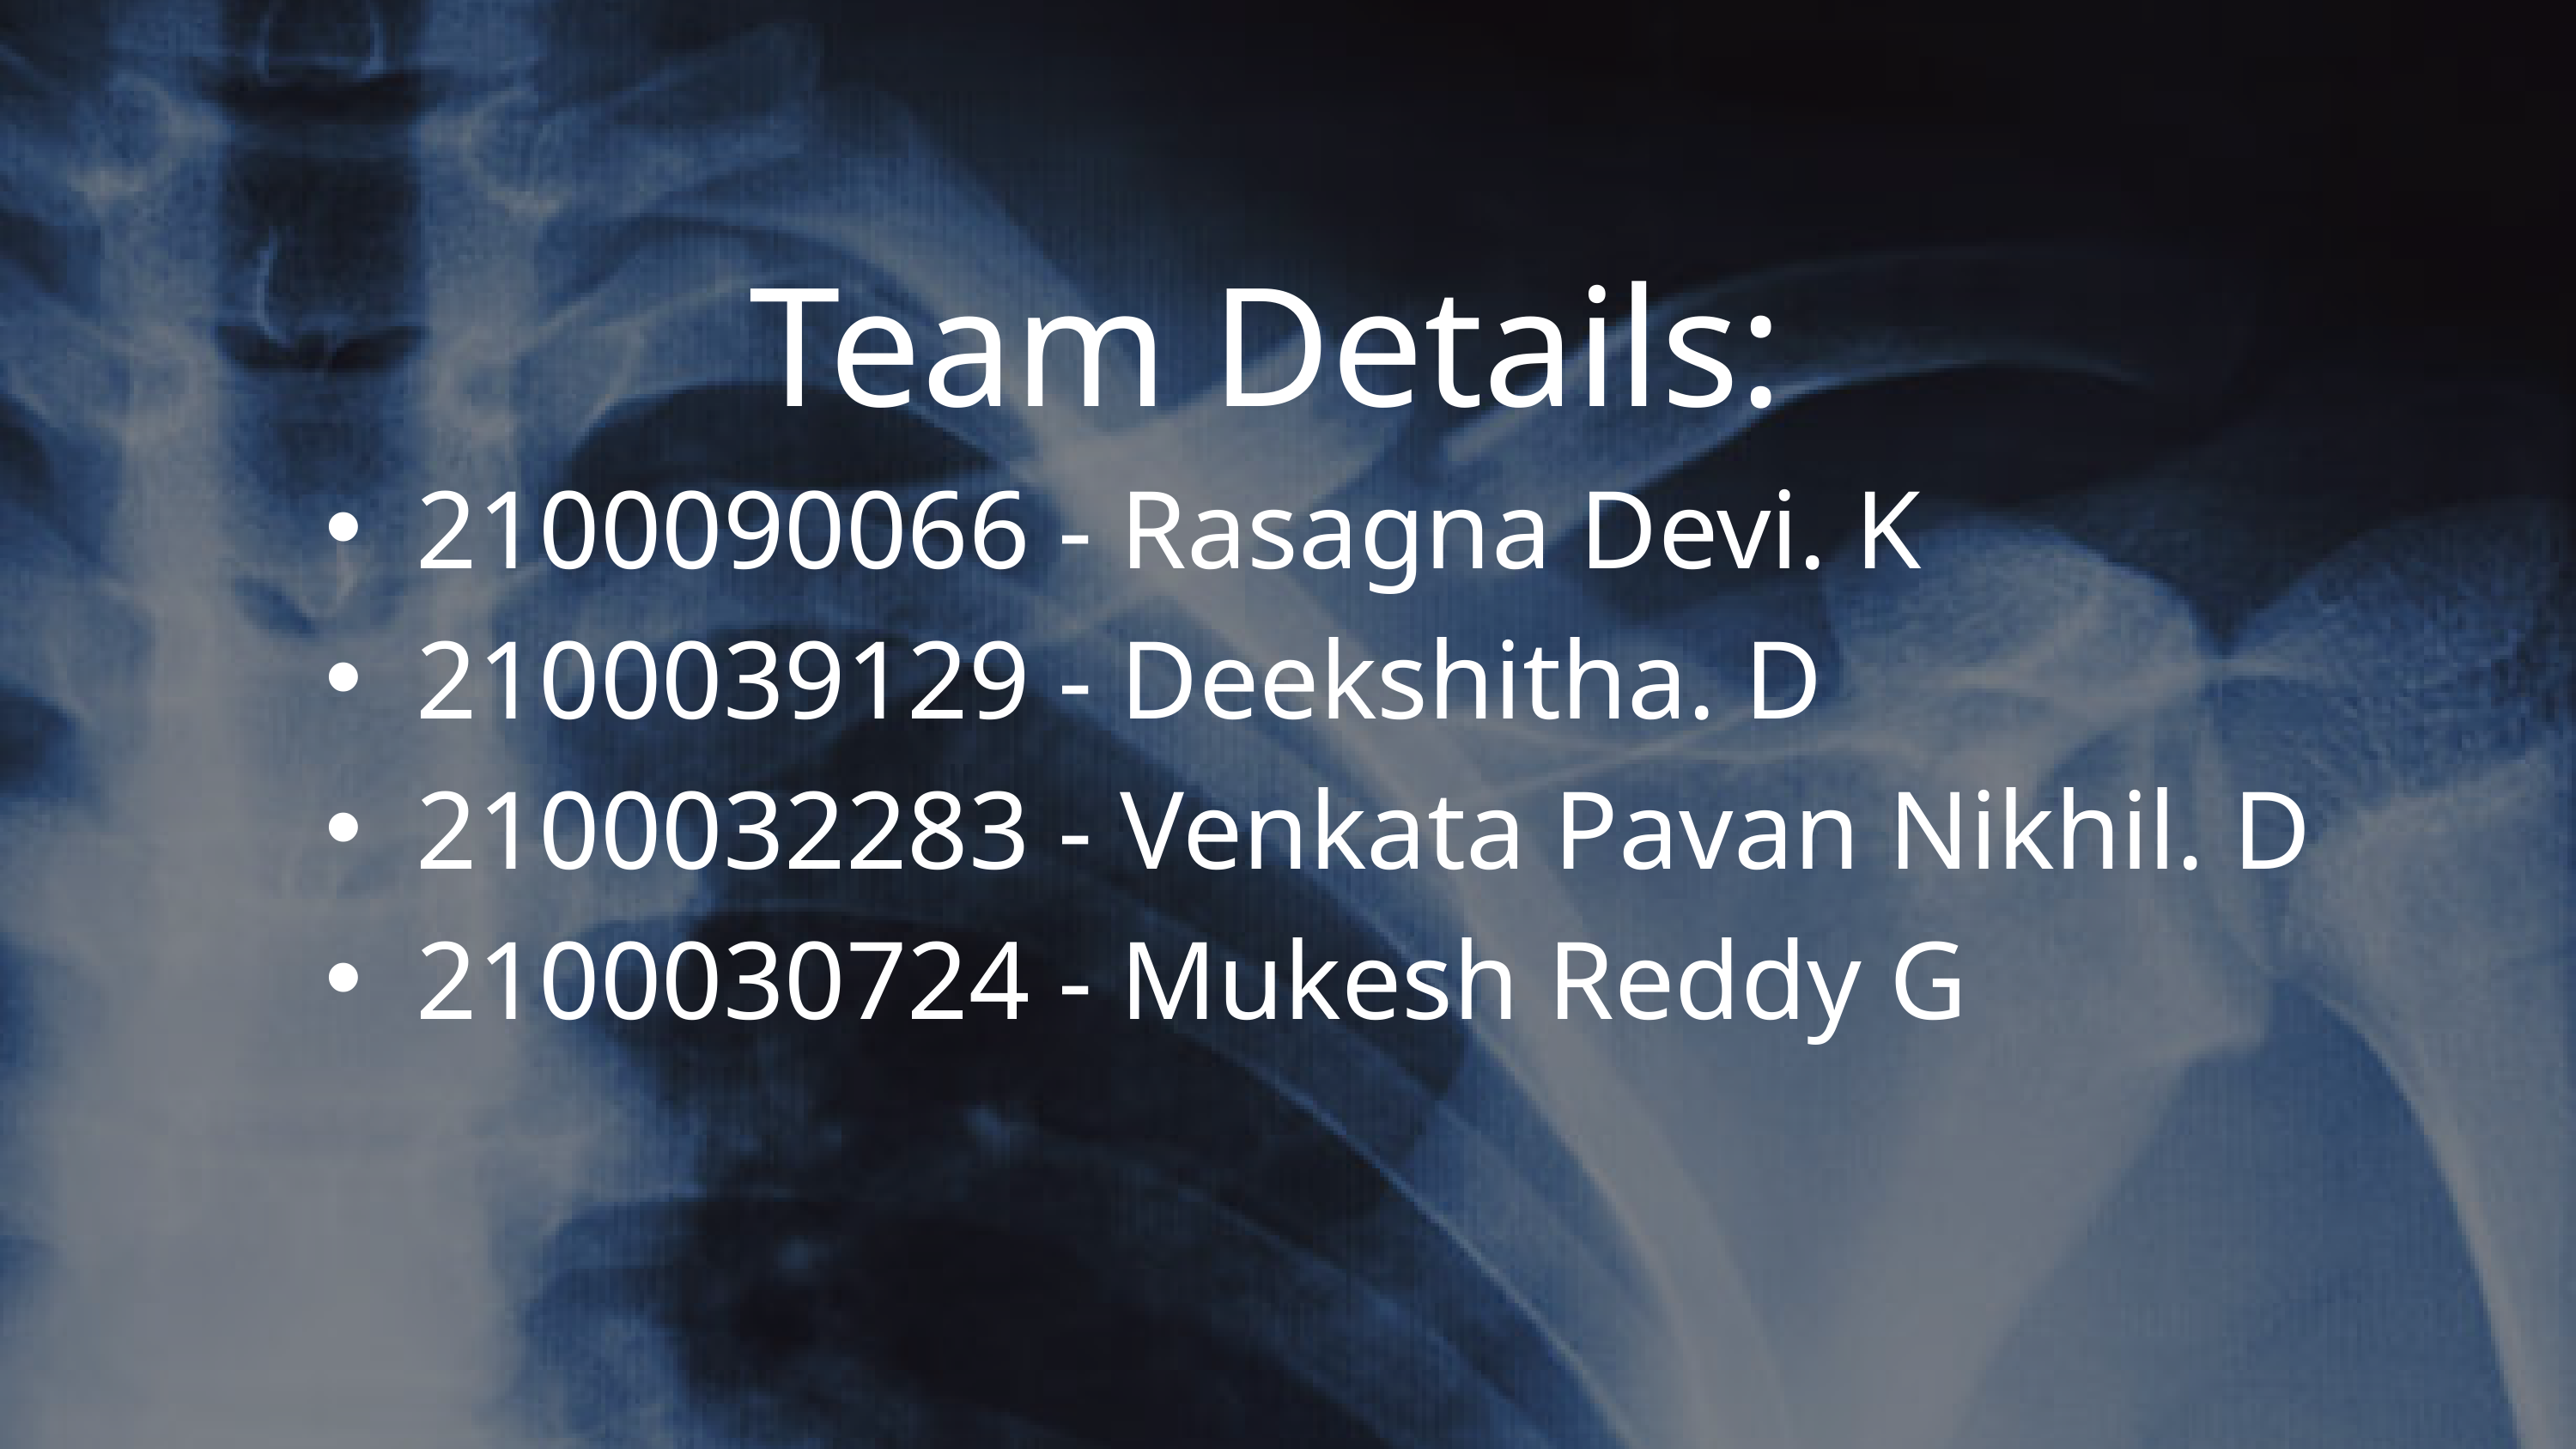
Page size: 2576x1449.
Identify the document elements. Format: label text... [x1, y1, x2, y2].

text_box Team Details: 2100090066 - Rasagna Devi. K 2100039129 - Deekshitha. D 2100032283 - Venkata Pavan Nikhil. D 2100030724 - Mukesh Reddy G [234, 209, 2342, 1271]
text_box [0, 0, 2576, 1449]
